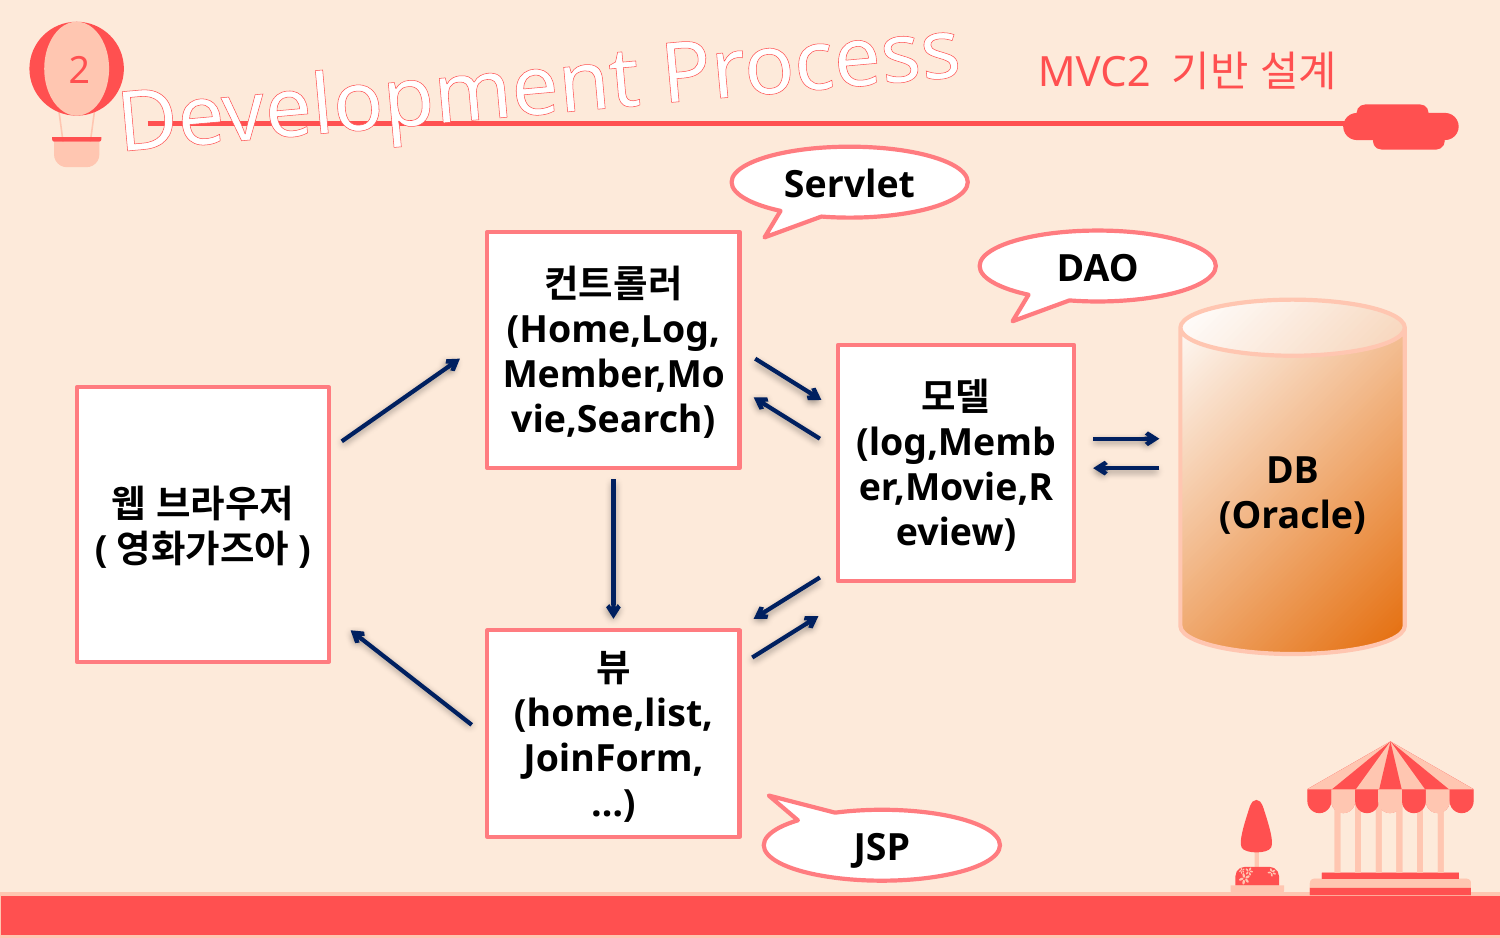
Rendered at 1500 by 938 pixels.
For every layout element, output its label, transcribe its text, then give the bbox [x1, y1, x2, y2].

text_box MVC2 기반 설계 [1023, 75, 1466, 103]
text_box DB (Oracle) [1178, 297, 1407, 657]
text_box [29, 21, 125, 168]
text_box [0, 0, 1500, 75]
text_box 웹 브라우저 (영화가즈아) [75, 385, 331, 664]
text_box [753, 577, 821, 616]
text_box [1307, 741, 1474, 896]
text_box [753, 397, 821, 439]
text_box [341, 358, 461, 442]
text_box [147, 104, 1459, 150]
text_box [754, 358, 822, 396]
text_box 모델 (log,Member,Movie,Review) [836, 343, 1076, 583]
text_box 컨트롤러 (Home,Log,Member,Movie,Search) [485, 230, 742, 470]
text_box 뷰 (home,list, JoinForm,…) [485, 628, 742, 839]
text_box Development Process [124, 75, 1000, 176]
text_box Servlet [729, 158, 970, 240]
text_box [752, 615, 819, 658]
text_box [1230, 799, 1285, 896]
text_box [350, 630, 472, 725]
text_box JSP [761, 793, 1003, 883]
text_box [0, 892, 1500, 938]
text_box [1183, 302, 1402, 353]
text_box DAO [977, 228, 1218, 324]
